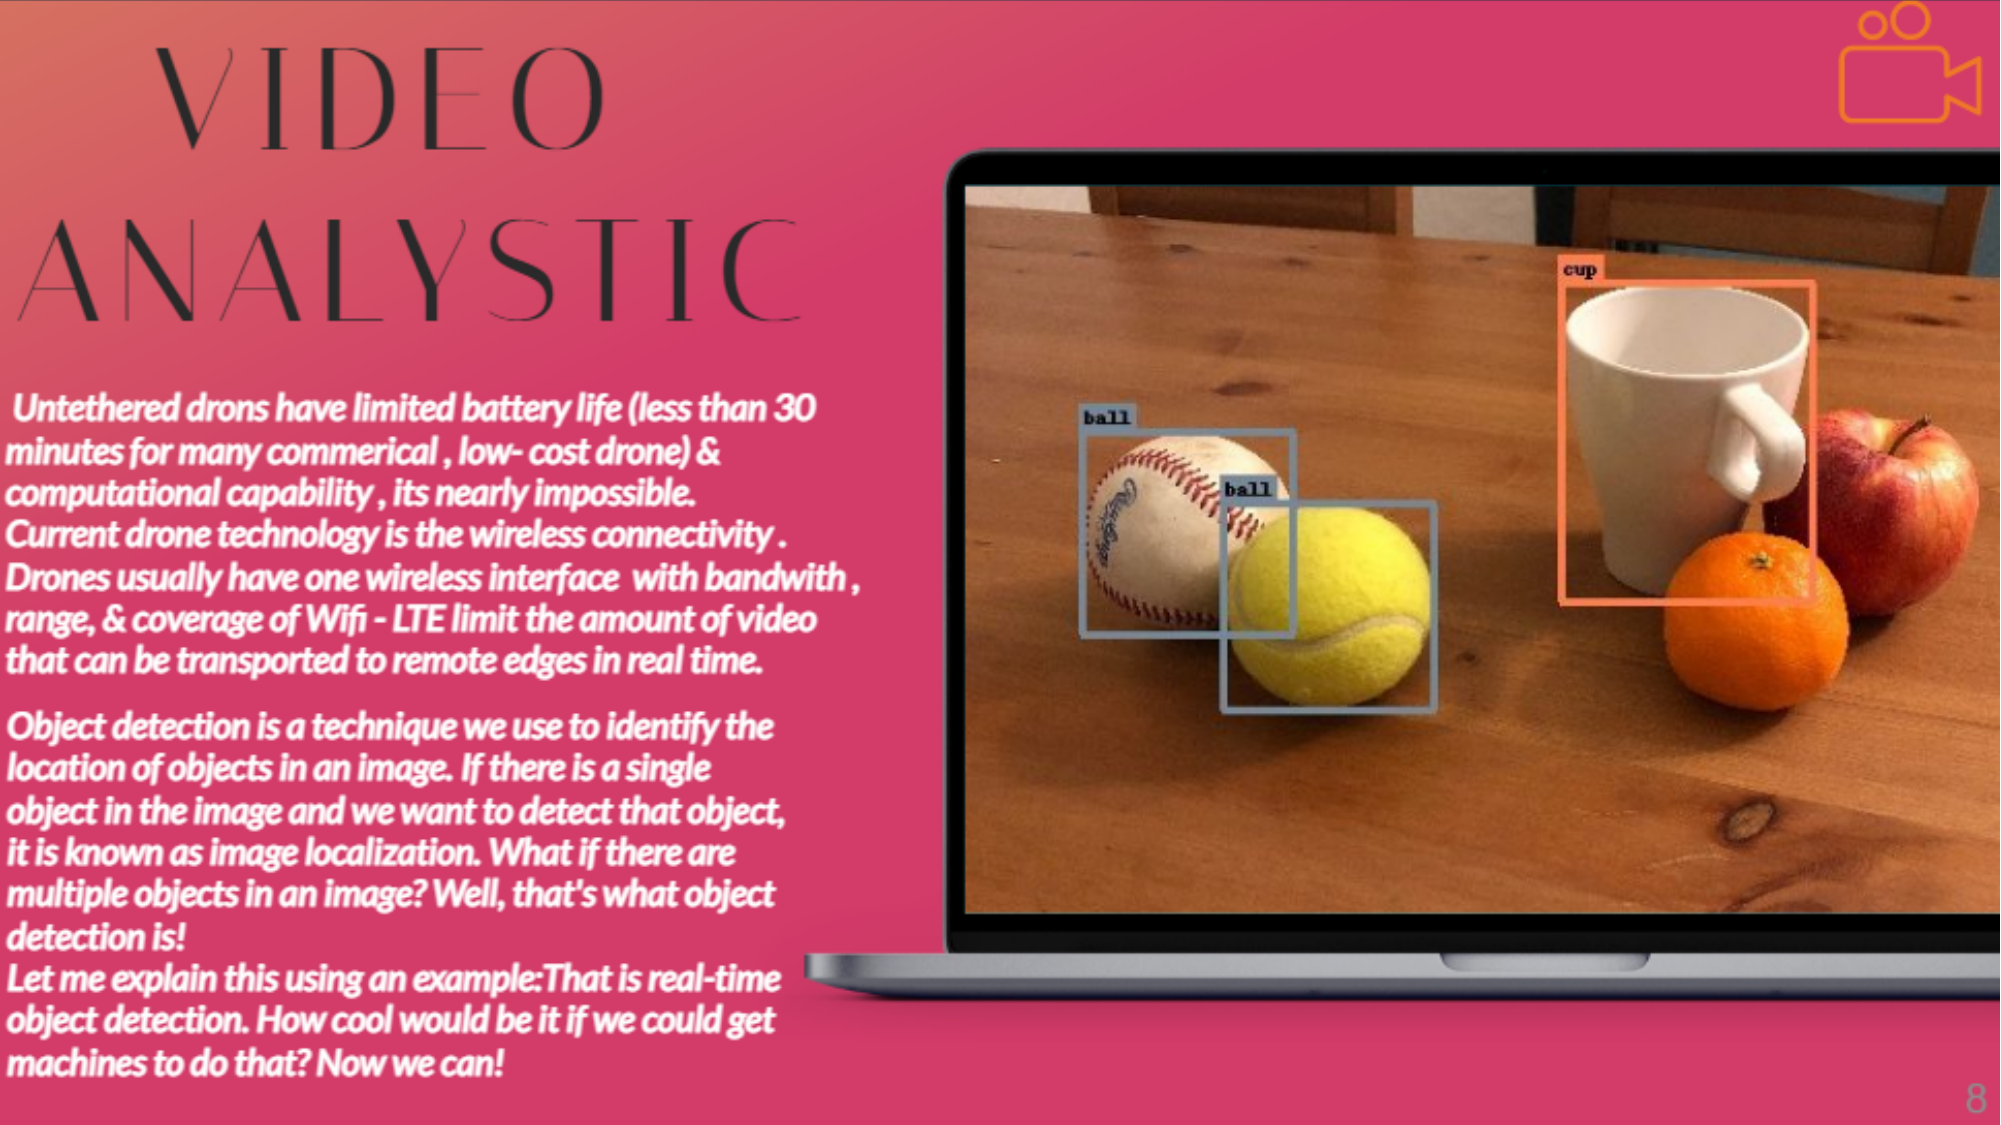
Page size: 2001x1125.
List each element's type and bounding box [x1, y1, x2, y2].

list [0, 0, 2000, 1125]
